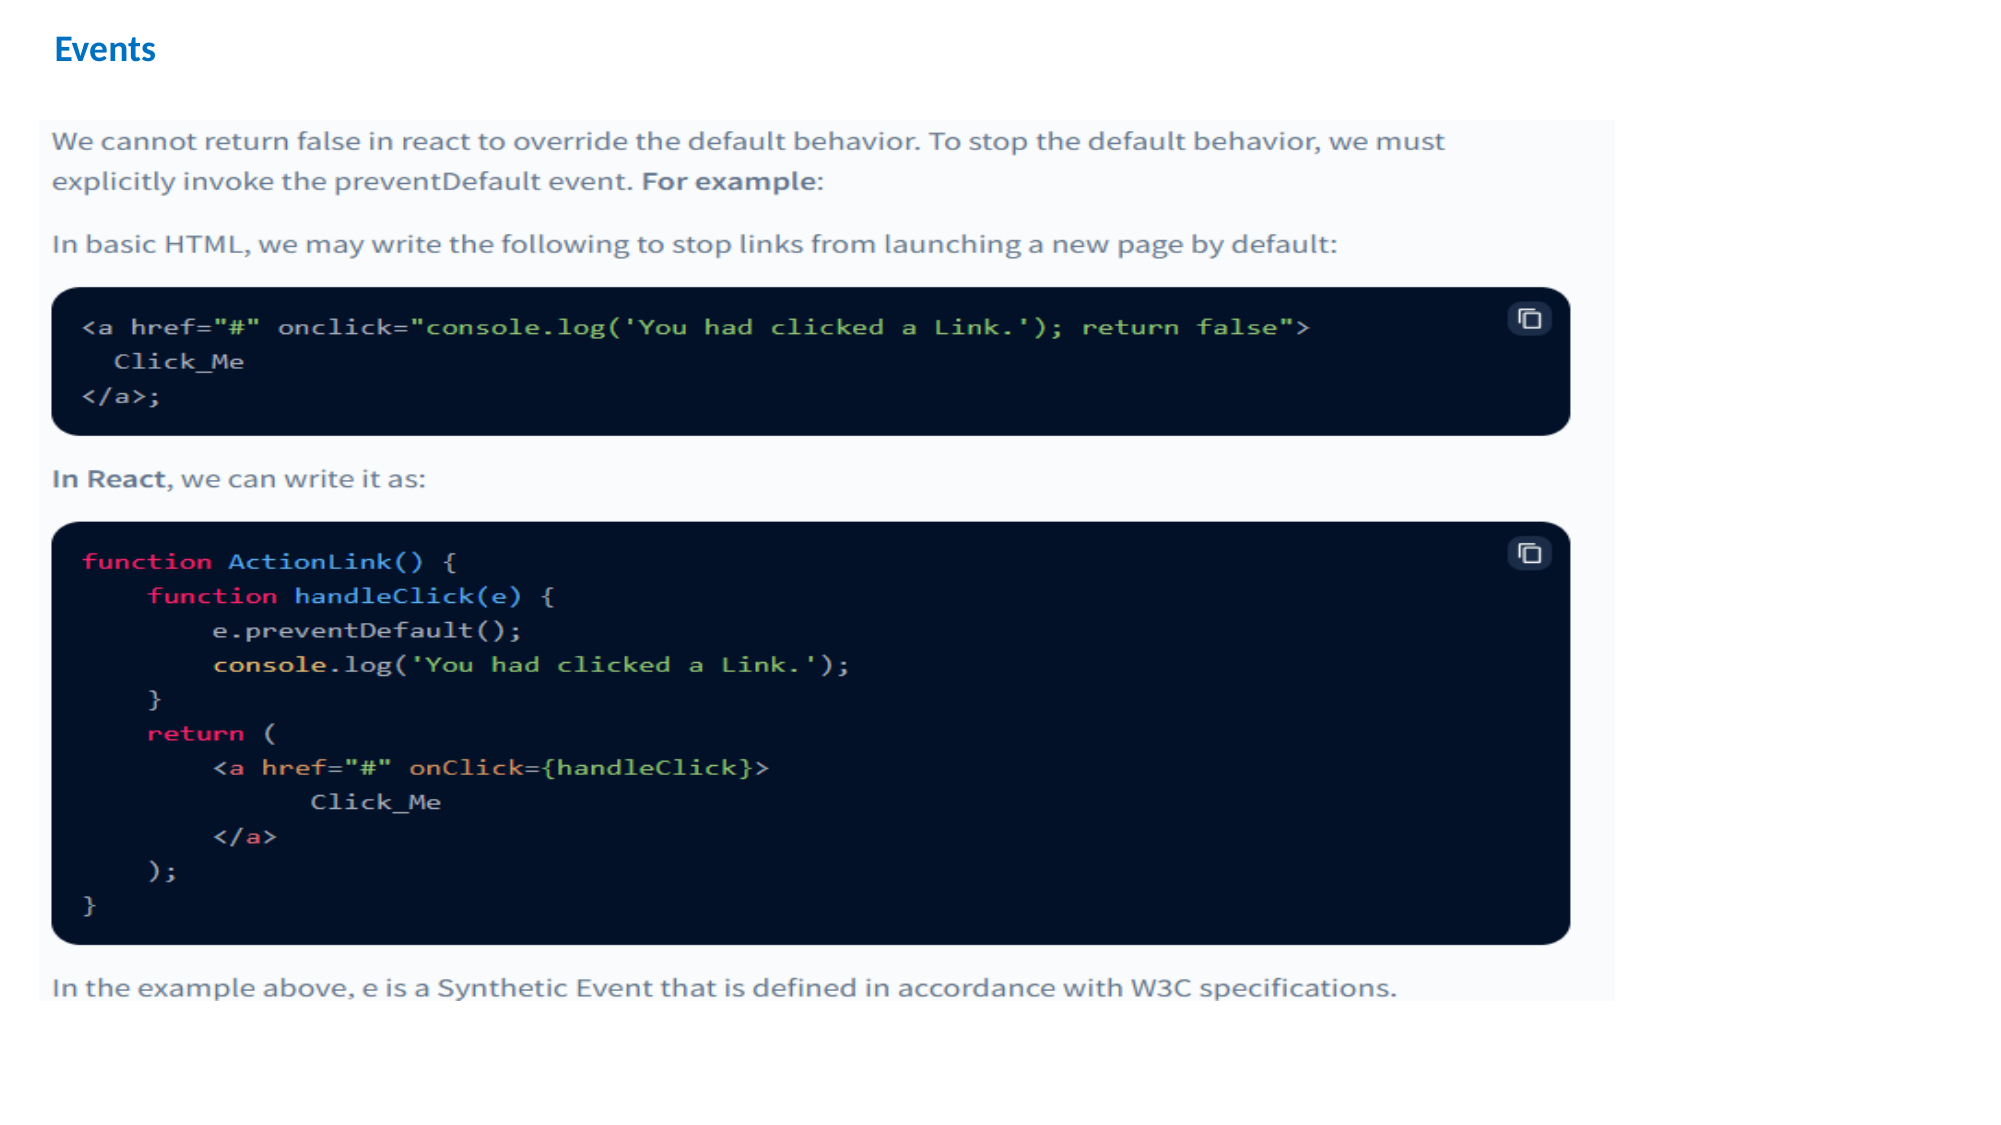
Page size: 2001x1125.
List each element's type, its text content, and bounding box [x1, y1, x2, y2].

text_box Events [39, 16, 1014, 77]
picture [39, 120, 1615, 1001]
